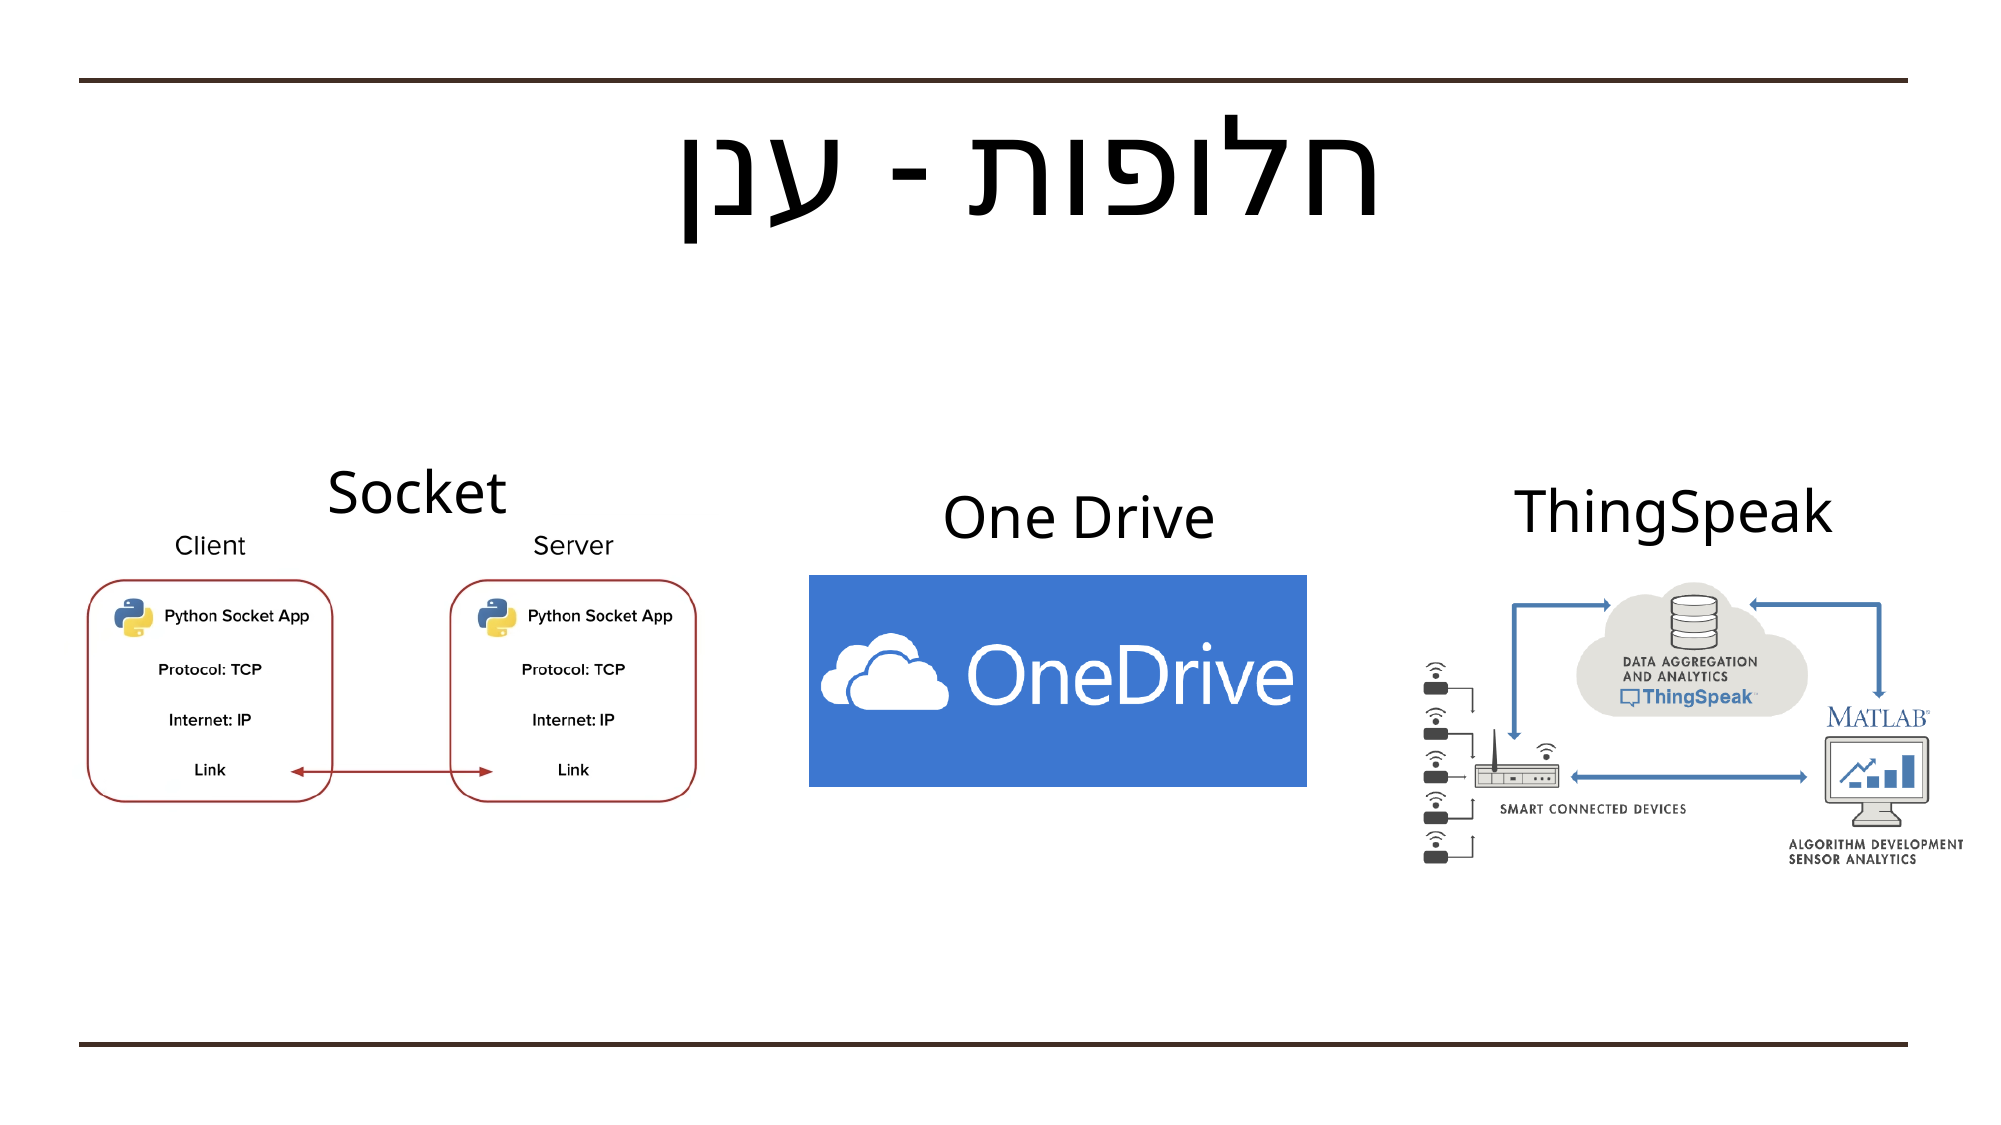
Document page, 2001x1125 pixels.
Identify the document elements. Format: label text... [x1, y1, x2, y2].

text_box ThingSpeak [1351, 466, 1849, 552]
text_box Socket [24, 447, 522, 533]
title חלופות - ענן [657, 0, 2000, 338]
picture [809, 575, 1307, 787]
picture [1396, 575, 1977, 879]
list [61, 508, 719, 828]
text_box One Drive [733, 472, 1231, 558]
